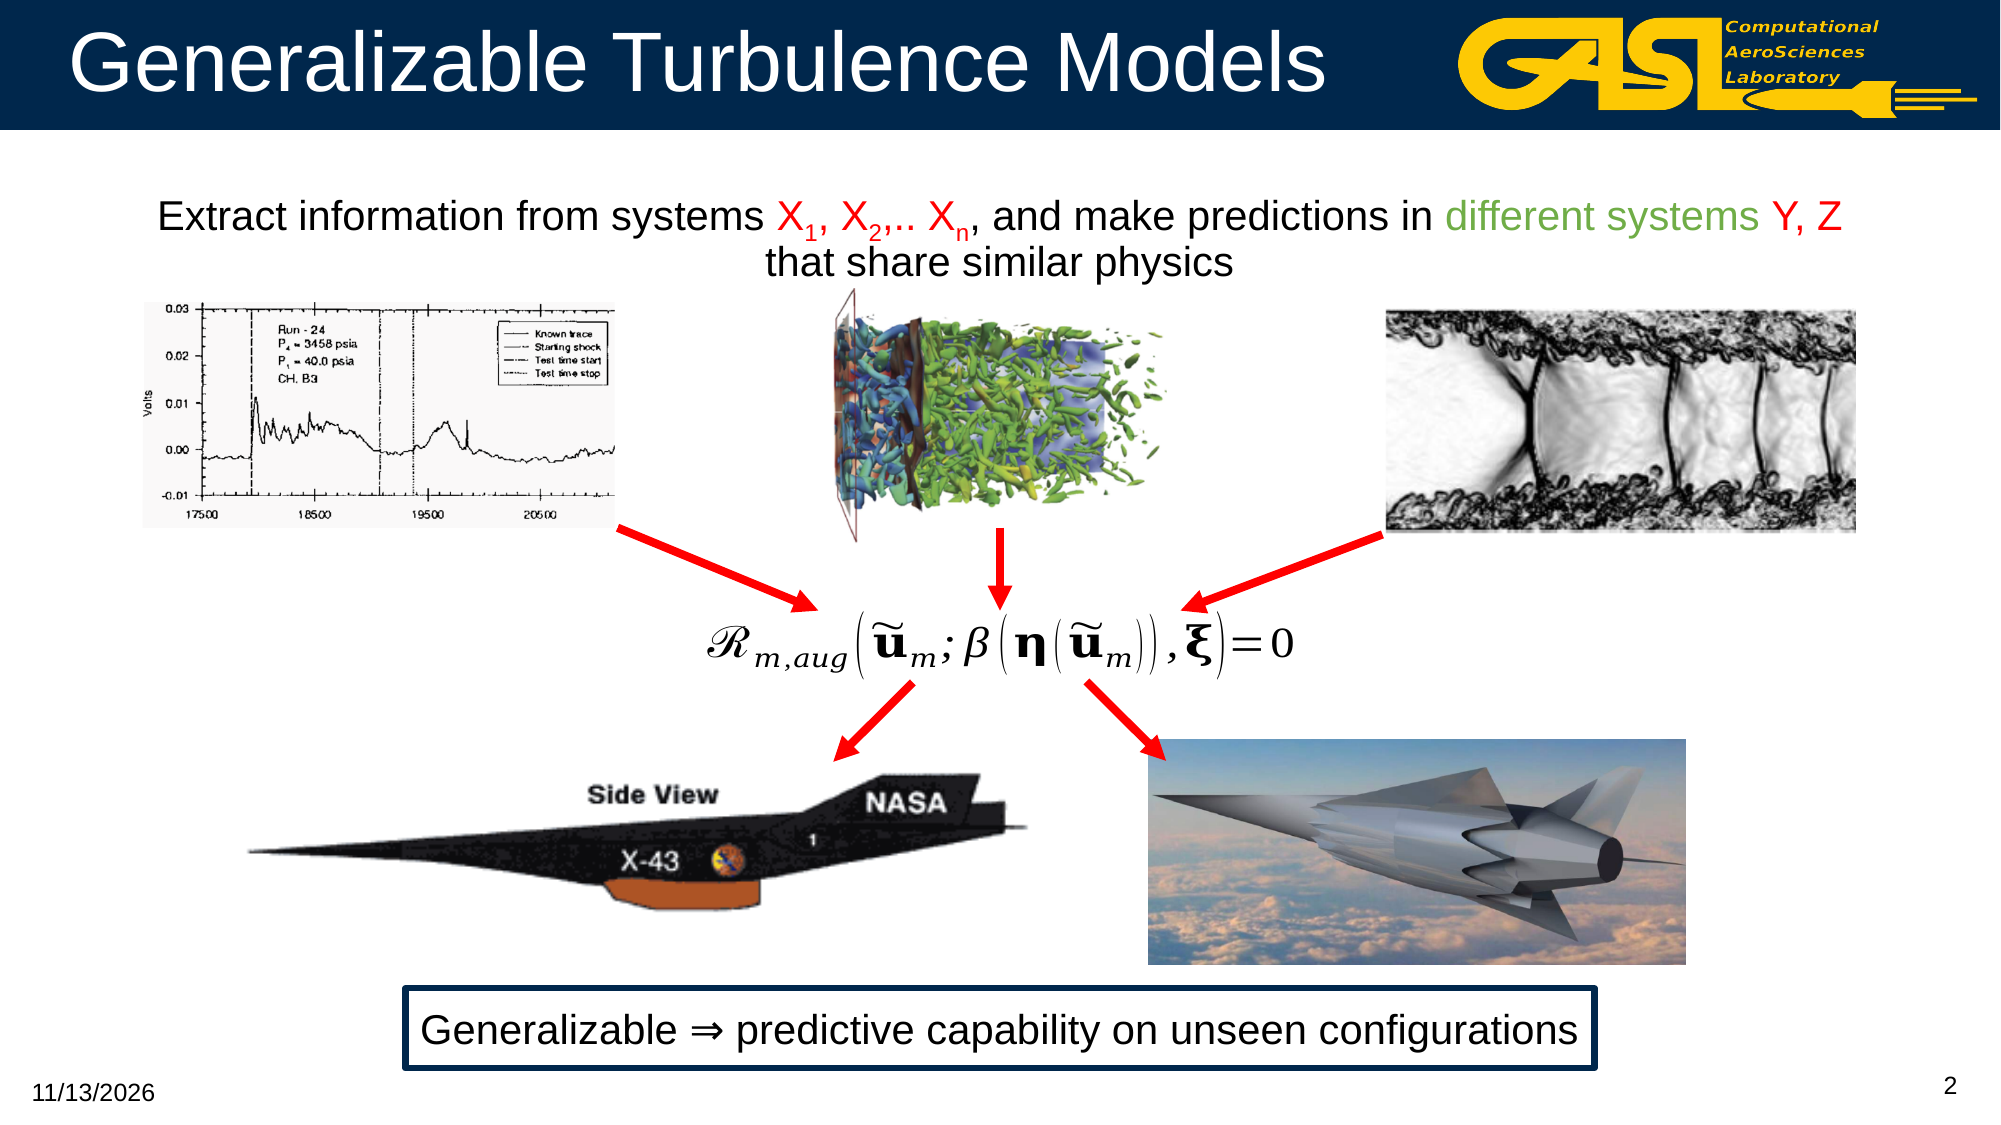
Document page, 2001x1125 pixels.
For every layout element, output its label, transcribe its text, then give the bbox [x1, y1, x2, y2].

text_box Generalizable ⇒ predictive capability on unseen configurations [405, 988, 1595, 1069]
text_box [142, 288, 1856, 965]
picture [1449, 14, 1996, 121]
text_box Extract information from systems X1, X2,.. Xn, and make predictions in different systems Y, Z that share similar physics [137, 182, 1863, 1081]
title Generalizable Turbulence Models [53, 0, 1449, 129]
slide_number 2 [1522, 1054, 1973, 1115]
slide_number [16, 1061, 467, 1122]
